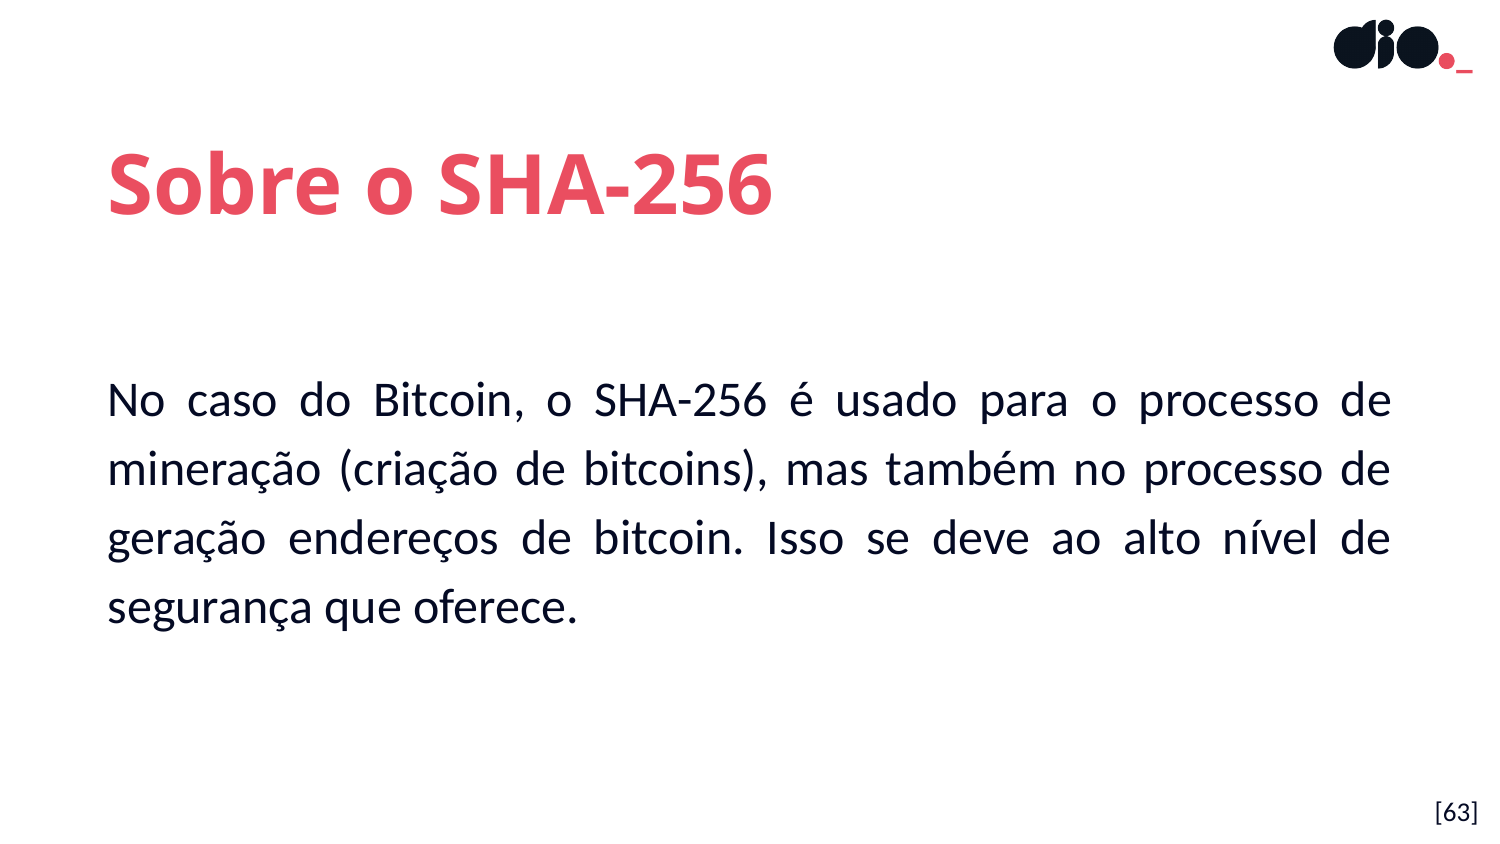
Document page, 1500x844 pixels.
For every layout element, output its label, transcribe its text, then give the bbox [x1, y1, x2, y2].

text_box No caso do Bitcoin, o SHA-256 é usado para o processo de mineração (criação de bitcoins), mas também no processo de geração endereços de bitcoin. Isso se deve ao alto nível de segurança que oferece. [92, 243, 1408, 749]
slide_number [63] [1403, 779, 1494, 844]
picture [1333, 19, 1473, 74]
text_box Sobre o SHA-256 [92, 104, 1408, 243]
